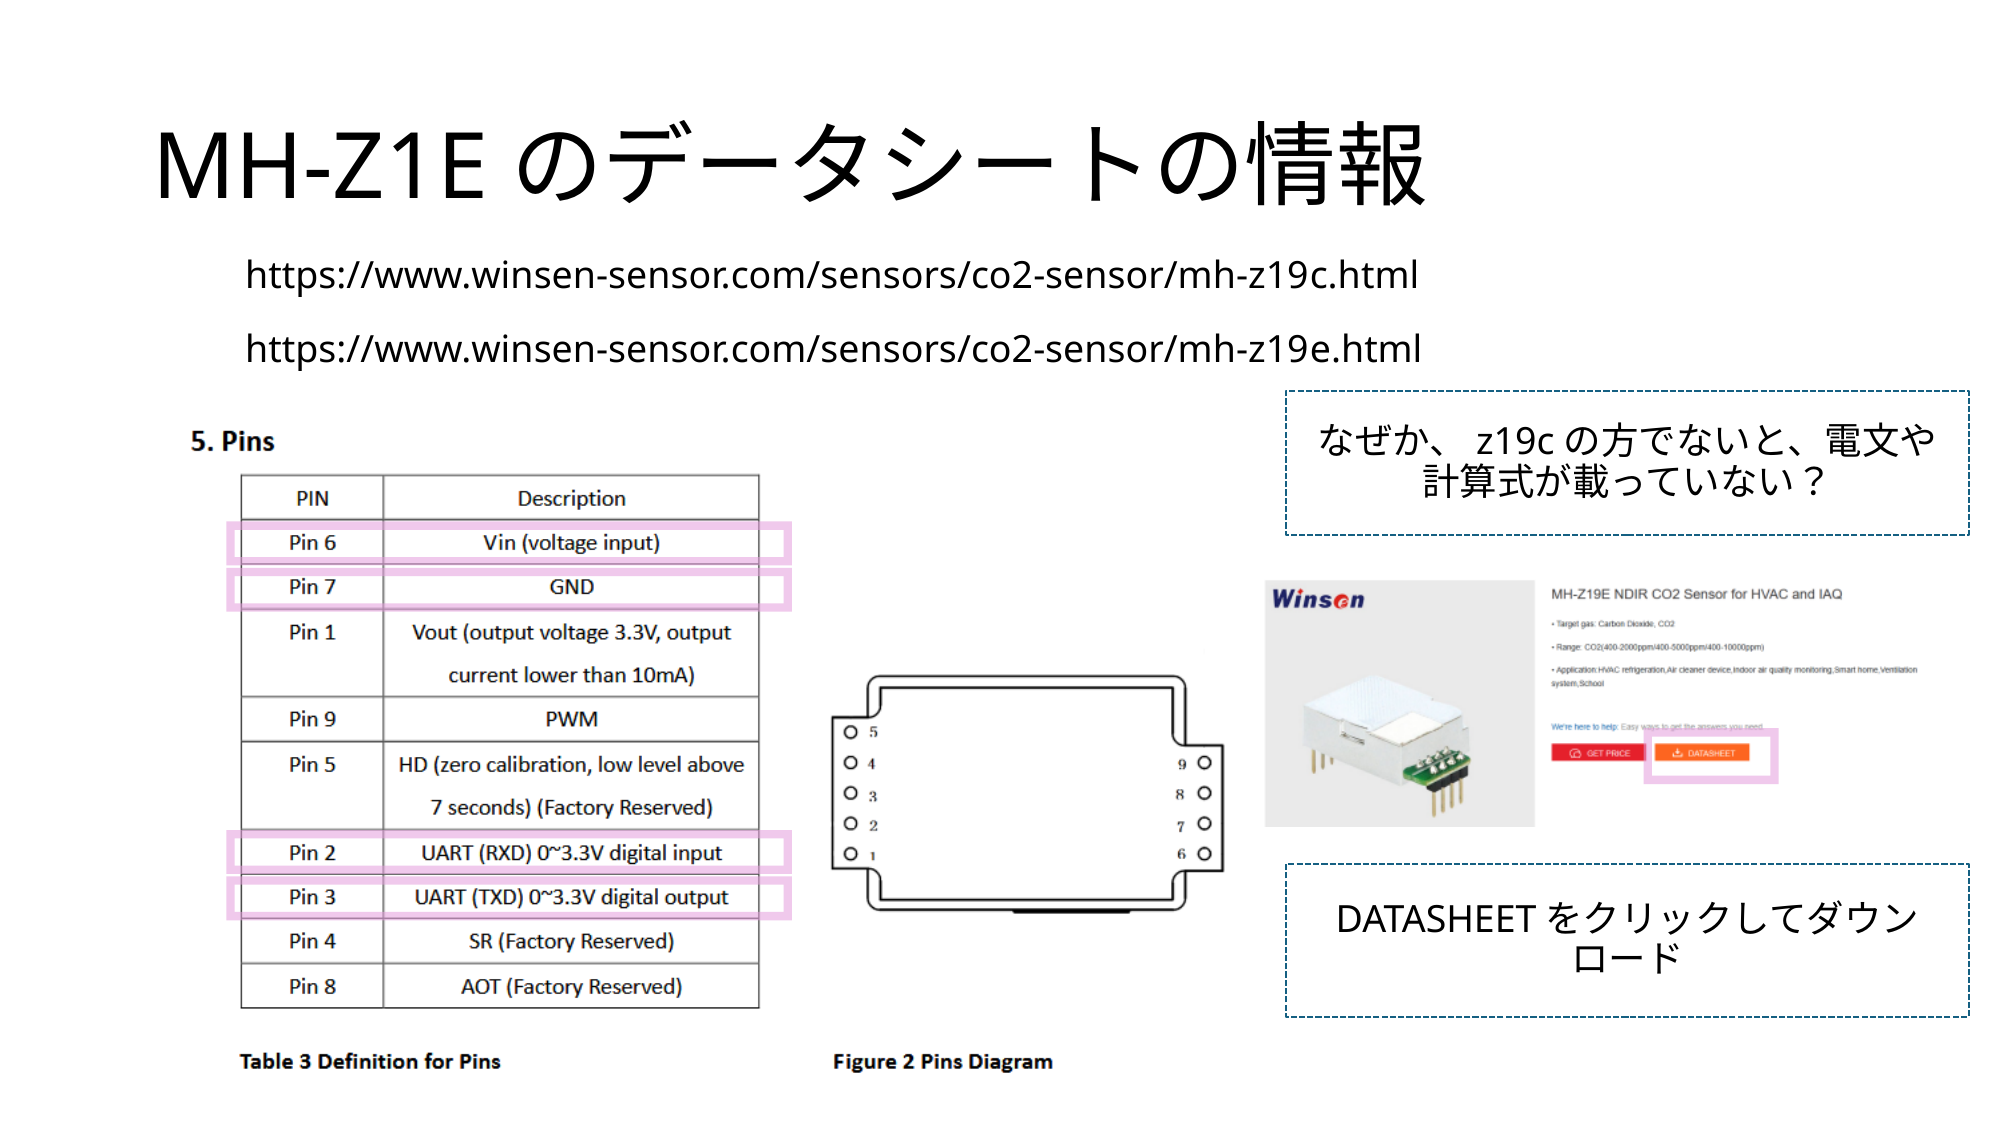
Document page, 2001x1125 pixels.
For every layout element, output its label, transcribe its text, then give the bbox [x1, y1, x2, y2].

text_box https://www.winsen-sensor.com/sensors/co2-sensor/mh-z19e.html [230, 317, 1493, 378]
text_box https://www.winsen-sensor.com/sensors/co2-sensor/mh-z19c.html [230, 243, 1493, 304]
text_box DATASHEETをクリックしてダウンロード [1286, 863, 1969, 1017]
picture [178, 418, 1242, 1097]
title MH-Z1Eのデータシートの情報 [137, 59, 1863, 278]
text_box なぜか、z19cの方でないと、電文や計算式が載っていない？ [1286, 391, 1969, 535]
picture [1263, 571, 1925, 828]
